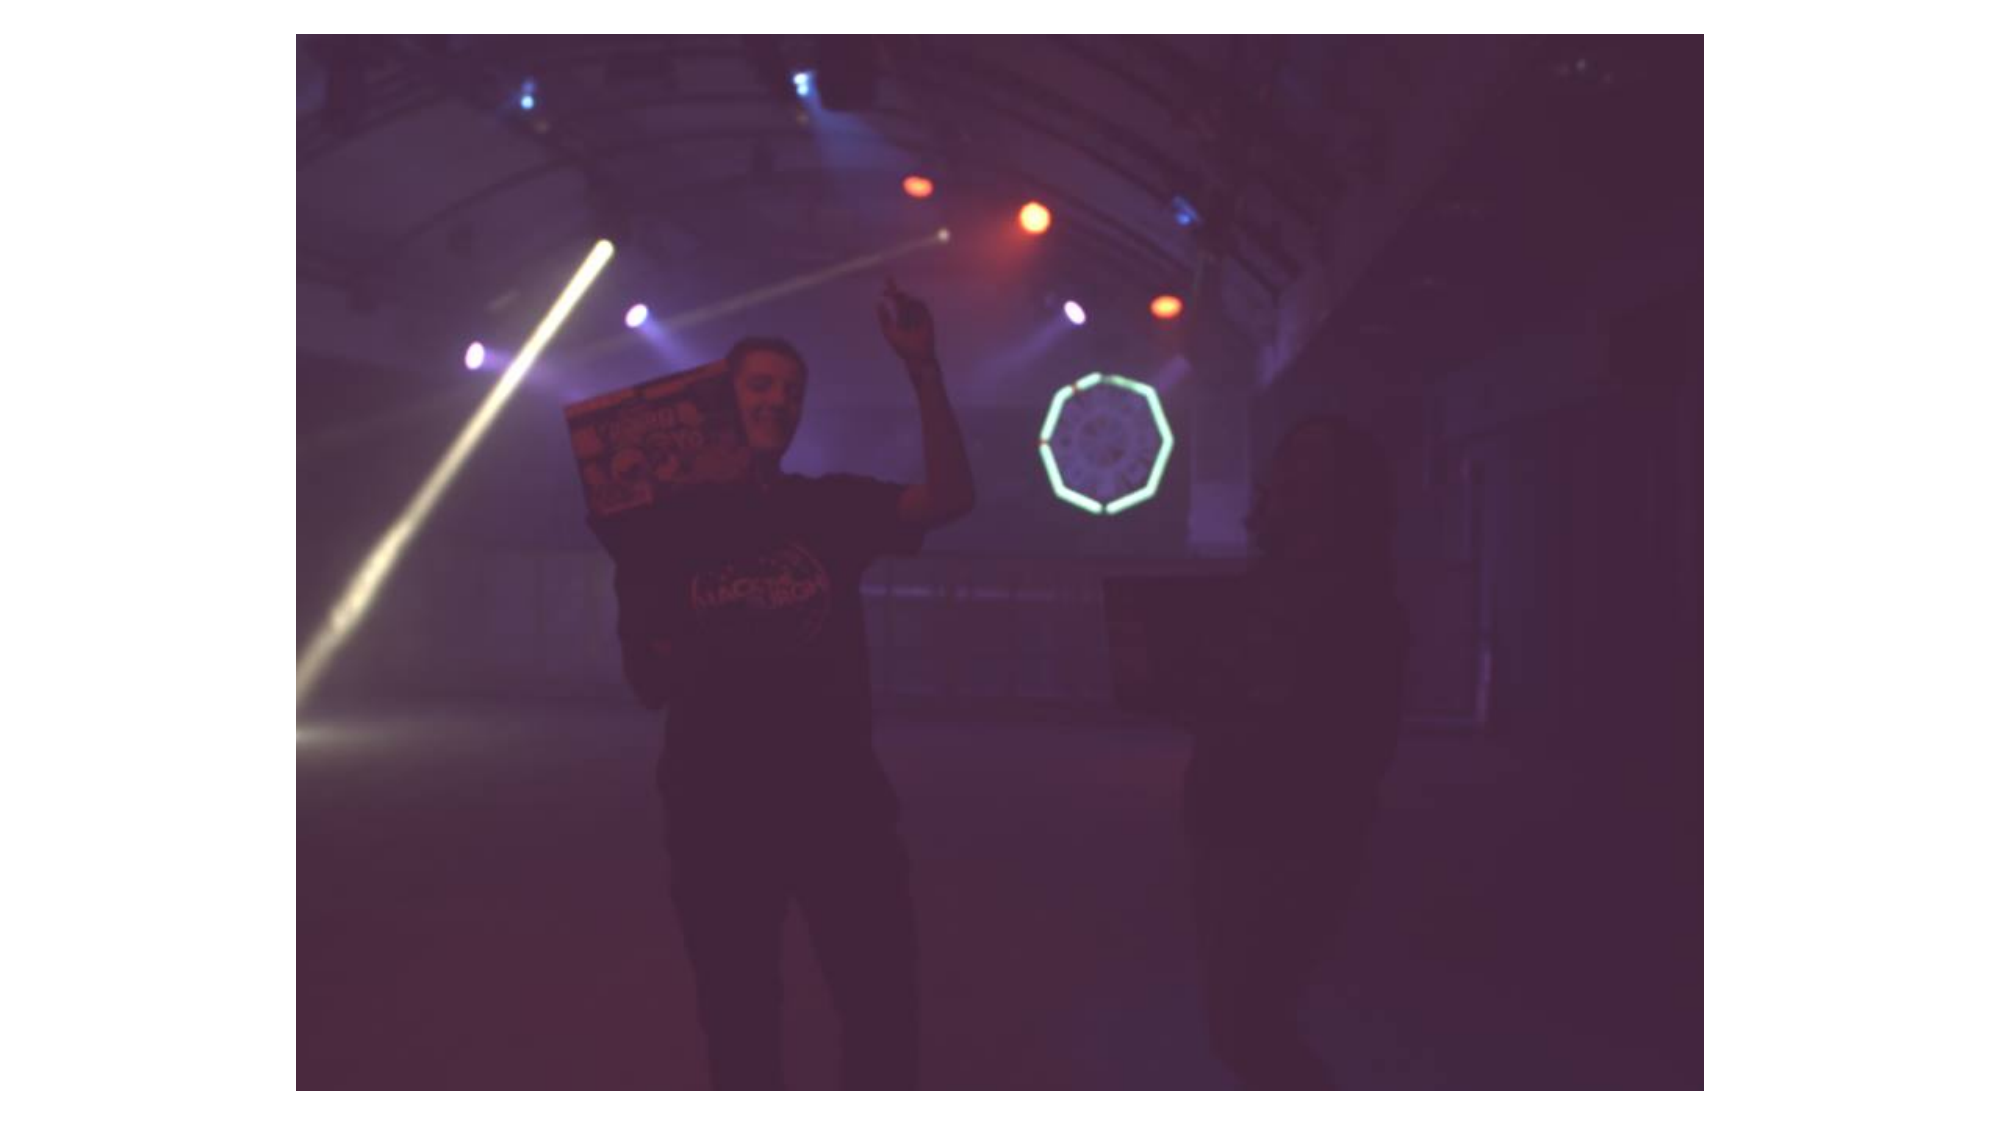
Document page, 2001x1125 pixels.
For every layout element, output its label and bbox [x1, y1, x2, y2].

picture [296, 34, 1704, 1091]
